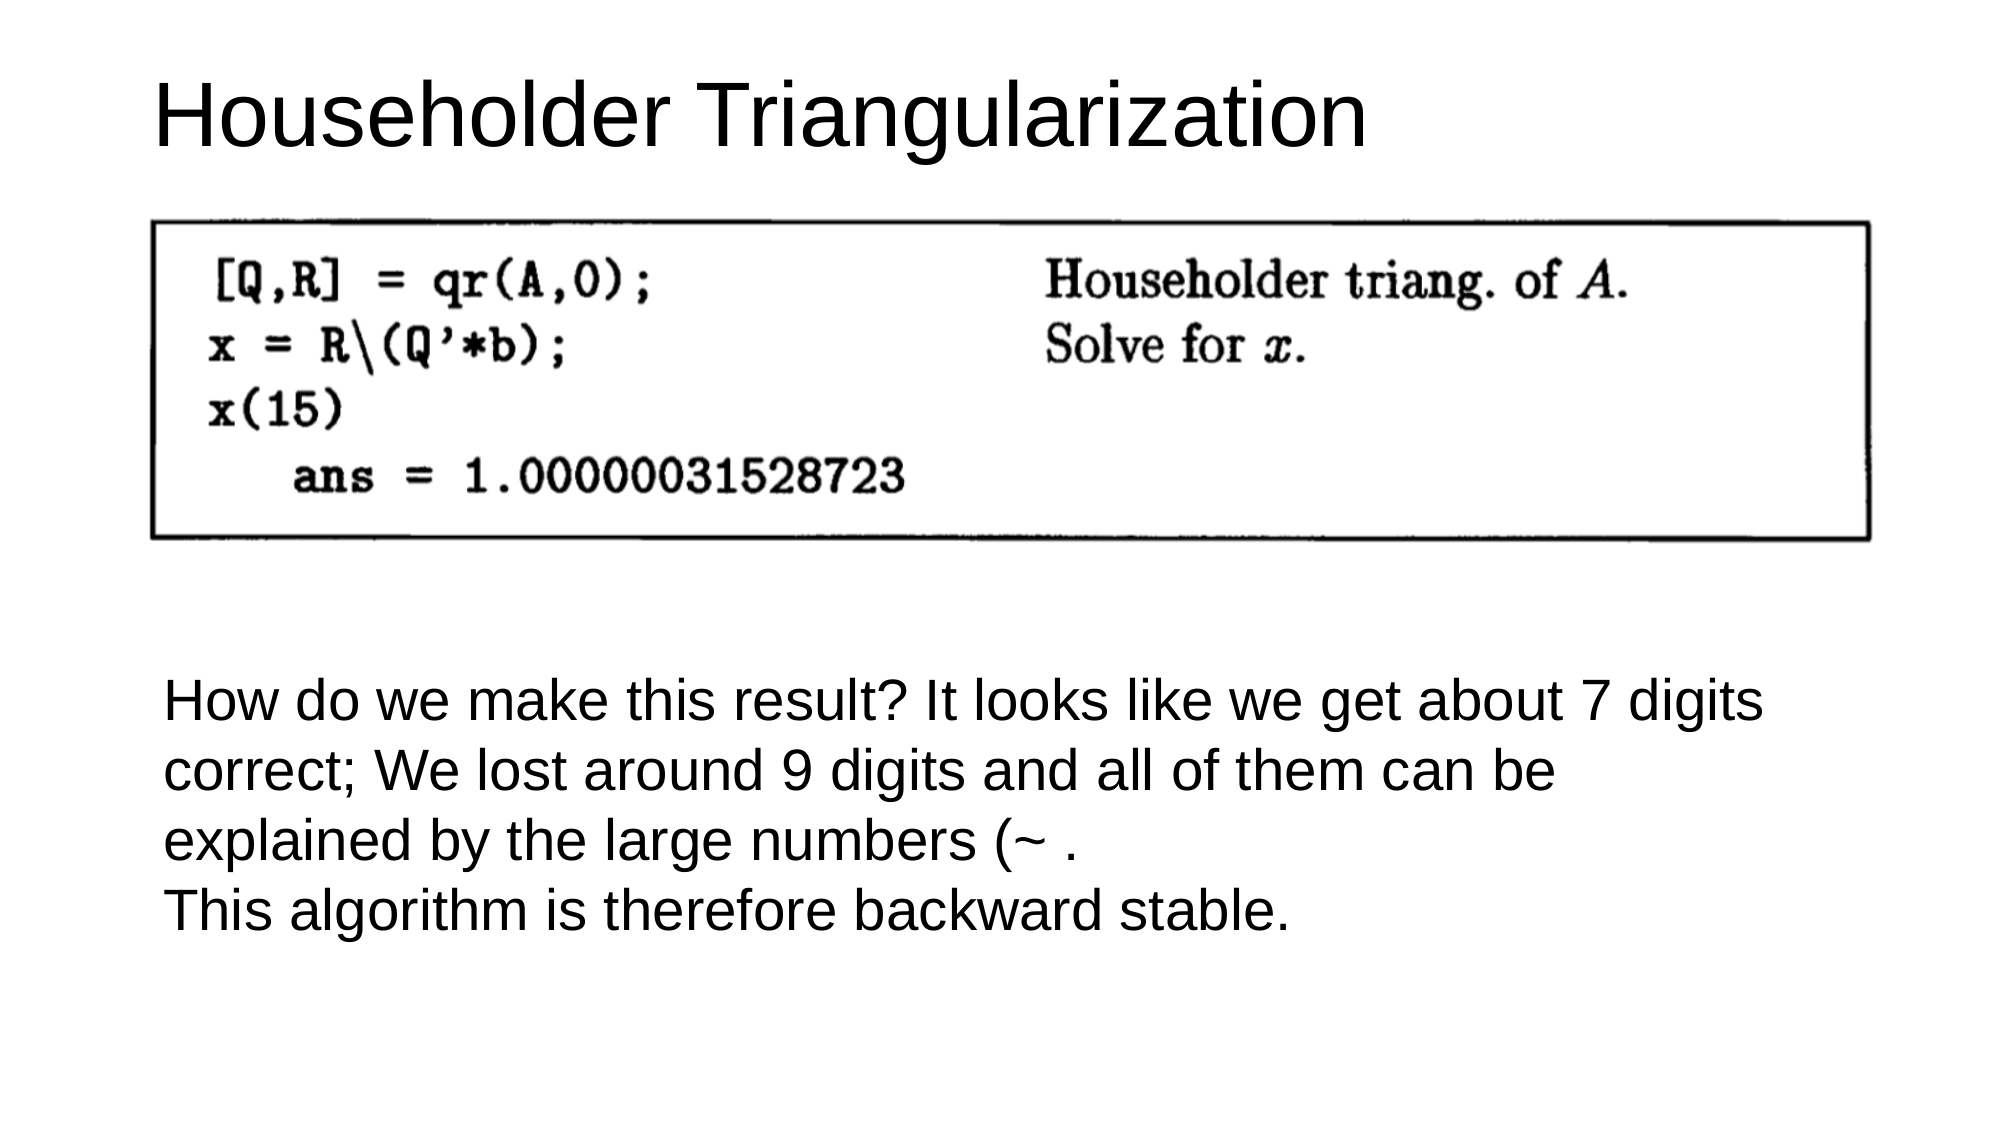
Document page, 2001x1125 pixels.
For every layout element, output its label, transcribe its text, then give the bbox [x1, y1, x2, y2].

title Householder Triangularization [137, 59, 1863, 175]
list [148, 217, 1874, 546]
